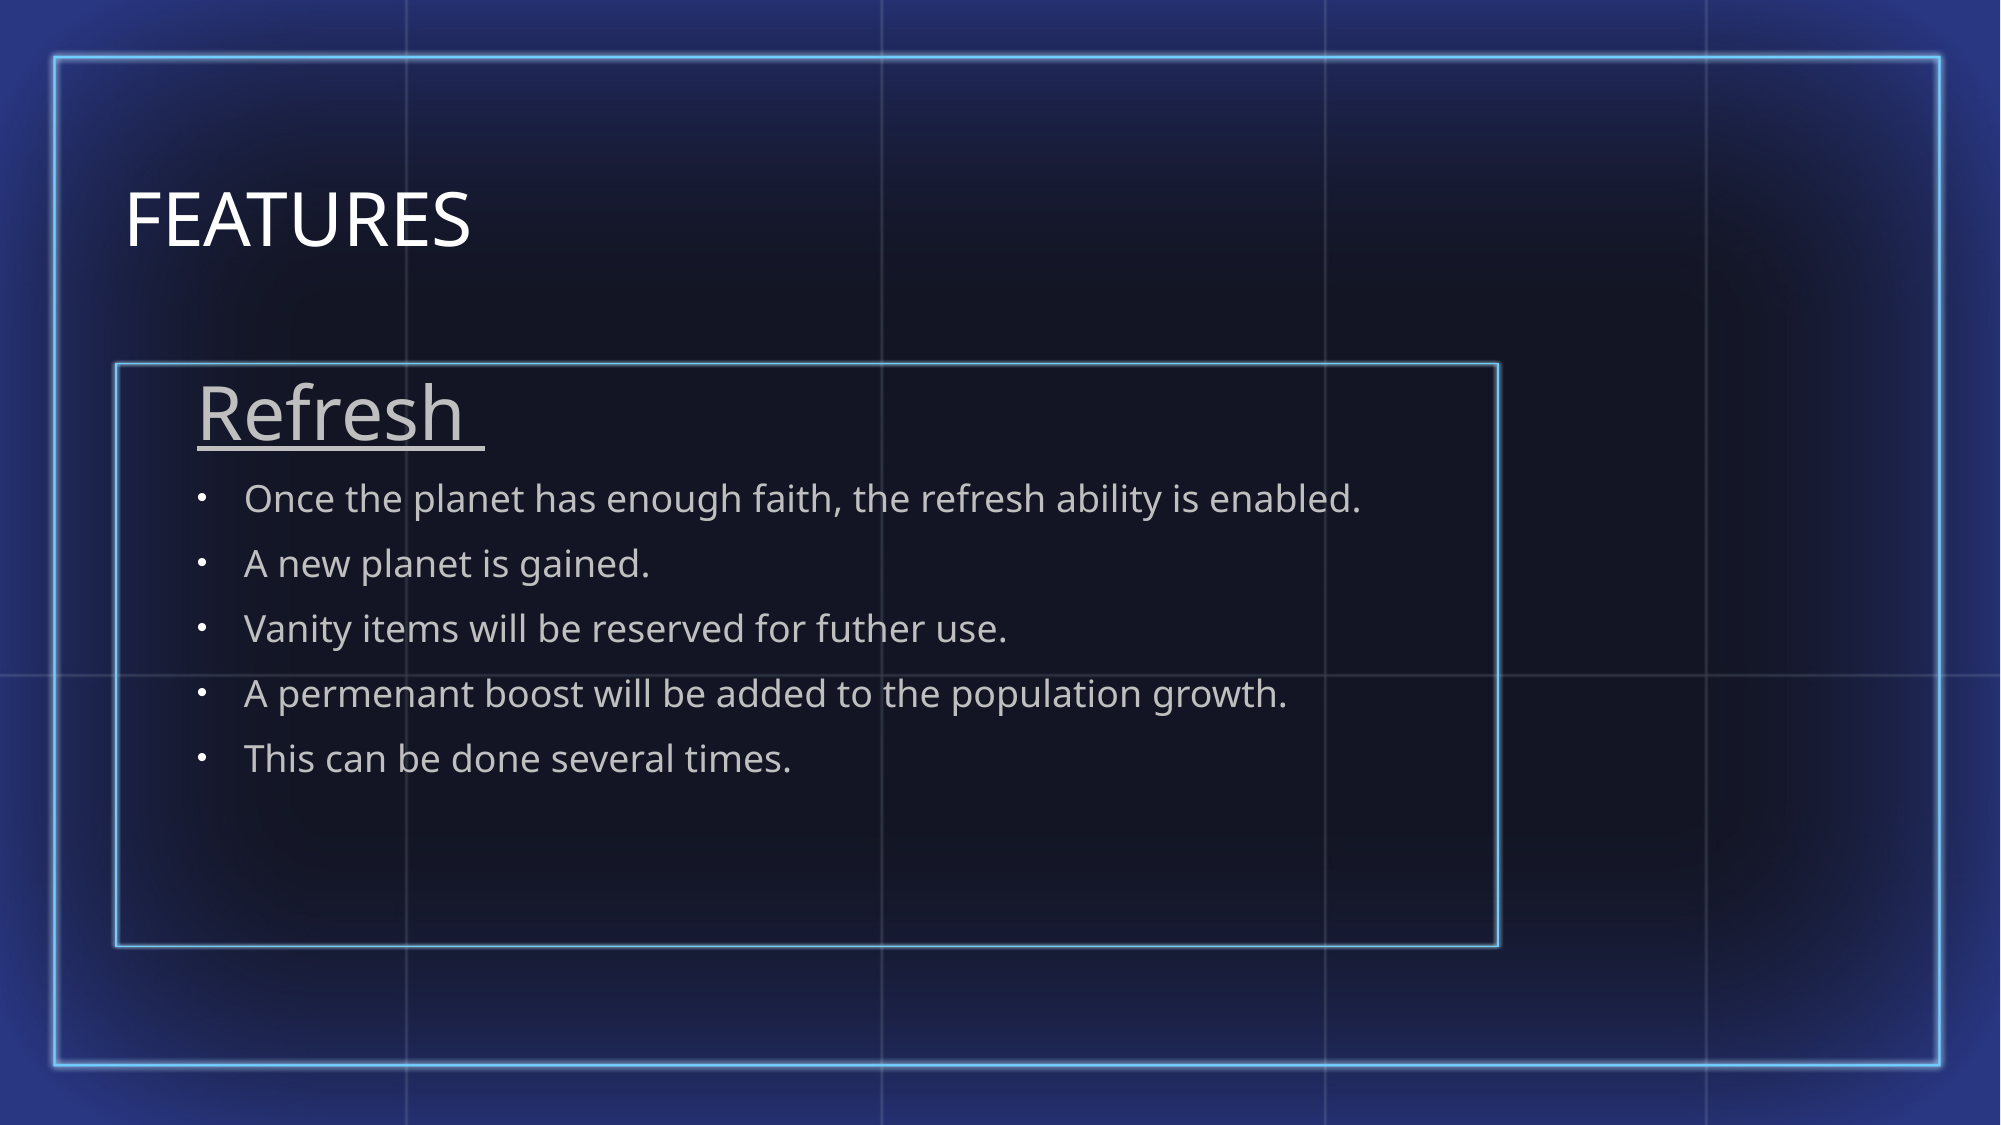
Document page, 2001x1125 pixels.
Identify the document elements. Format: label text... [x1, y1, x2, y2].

title Features [108, 93, 1509, 341]
list Refresh Once the planet has enough faith, the refresh ability is enabled. A new planet is gained. Vanity items will be reserved for futher use. A permenant boost will be added to the population growth. This can be done several times. [106, 357, 1507, 951]
picture [0, 0, 2001, 1125]
